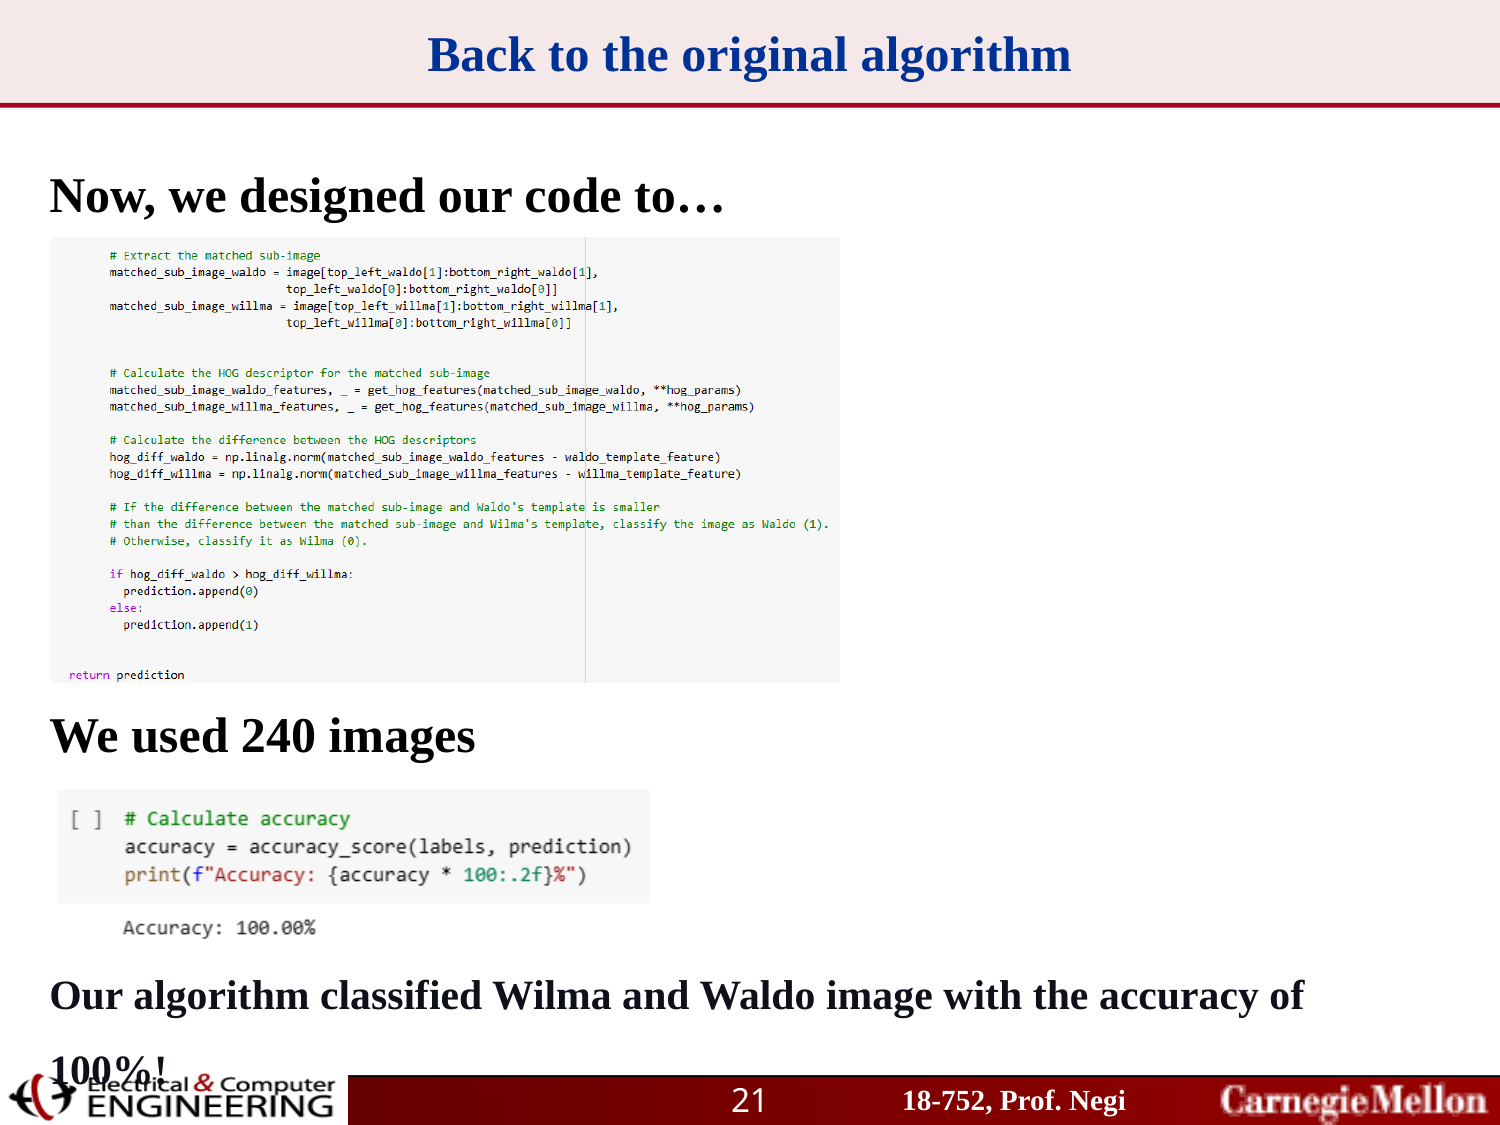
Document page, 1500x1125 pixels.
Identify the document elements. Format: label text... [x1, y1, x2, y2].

picture [0, 1068, 348, 1125]
title Back to the original algorithm [0, 0, 1500, 104]
picture [1219, 1075, 1500, 1125]
picture [49, 787, 651, 967]
list Now, we designed our code to… We used 240 images Our algorithm classified Wilma and Waldo image with the accuracy of 100%! [34, 125, 1435, 1025]
picture [49, 237, 840, 684]
